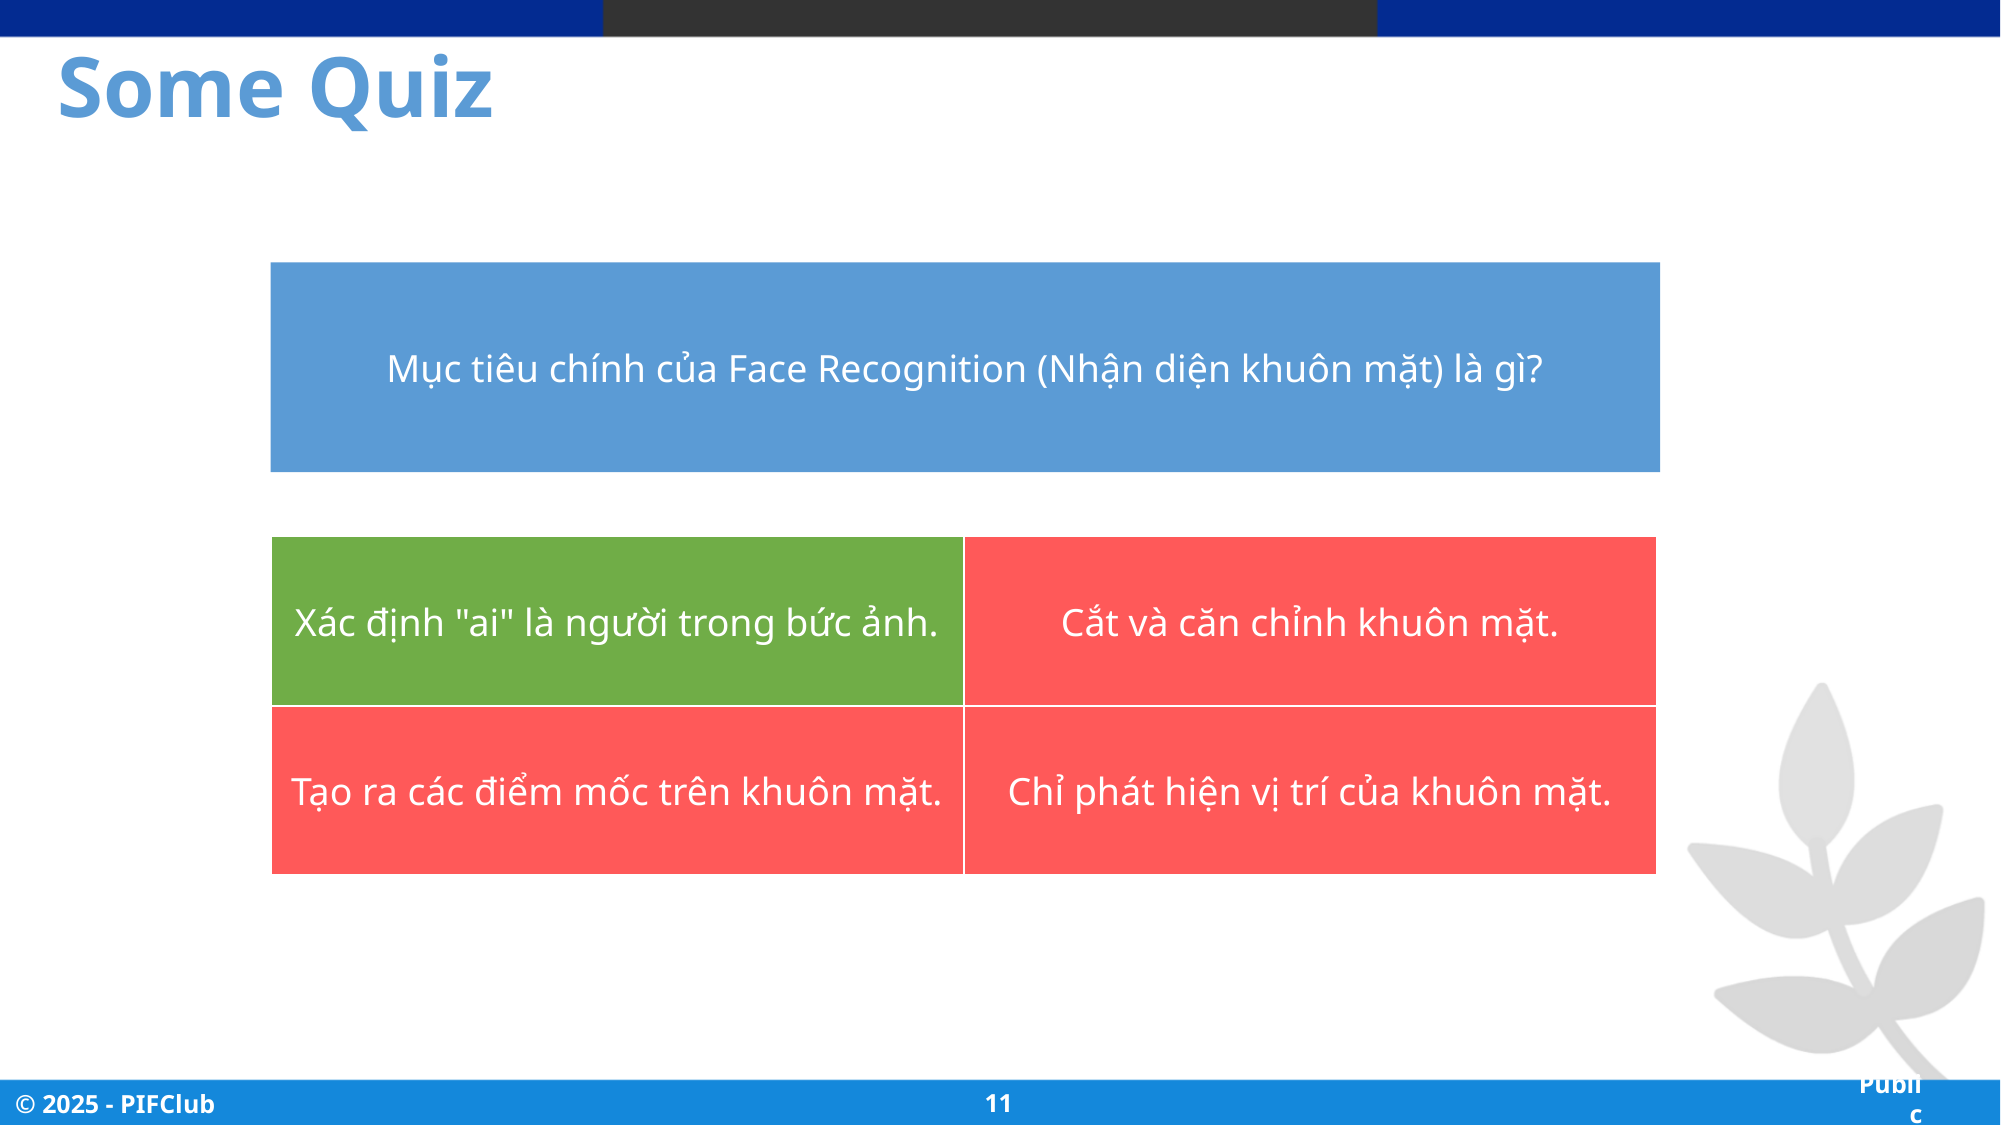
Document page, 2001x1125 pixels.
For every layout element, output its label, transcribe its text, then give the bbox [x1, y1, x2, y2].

text_box Xác định "ai" là người trong bức ảnh. [267, 533, 961, 703]
text_box Some Quiz [42, 52, 1956, 129]
picture [0, 0, 2001, 1125]
text_box Chỉ phát hiện vị trí của khuôn mặt. [960, 702, 1660, 878]
text_box Tạo ra các điểm mốc trên khuôn mặt. [267, 702, 961, 878]
text_box Cắt và căn chỉnh khuôn mặt. [960, 533, 1660, 703]
text_box Mục tiêu chính của Face Recognition (Nhận diện khuôn mặt) là gì? [267, 259, 1664, 476]
